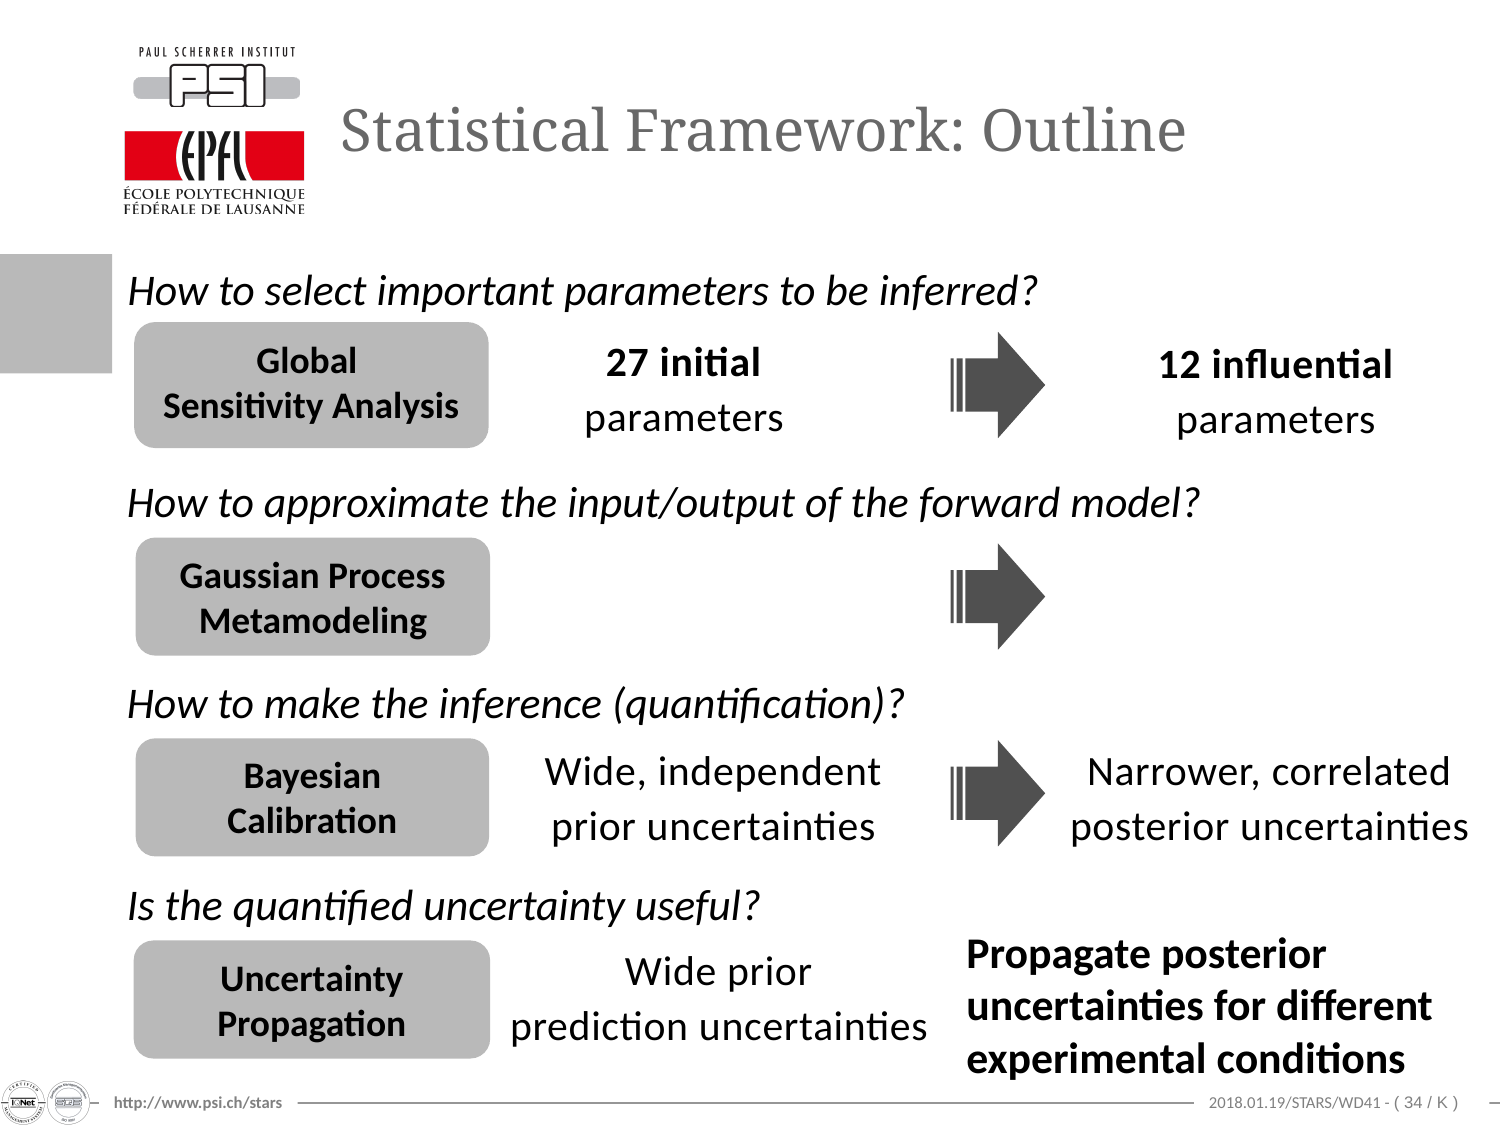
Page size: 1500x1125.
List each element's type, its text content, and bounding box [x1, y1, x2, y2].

text_box [965, 543, 1046, 650]
text_box Bayesian Calibration [135, 738, 490, 857]
text_box [950, 570, 954, 624]
picture [0, 1080, 90, 1125]
text_box [956, 358, 963, 412]
text_box [956, 766, 963, 820]
text_box How to select important parameters to be inferred? [112, 253, 1448, 322]
text_box Gaussian Process Metamodeling [135, 537, 491, 656]
title Statistical Framework: Outline [340, 47, 1459, 209]
text_box How to make the inference (quantification)? [112, 667, 1449, 735]
text_box [965, 740, 1046, 847]
text_box Narrower, correlated posterior uncertainties [1068, 730, 1471, 857]
text_box Global Sensitivity Analysis [134, 322, 489, 449]
text_box Uncertainty Propagation [133, 940, 491, 1059]
text_box Wide prior prediction uncertainties [513, 916, 925, 1071]
text_box [950, 358, 954, 412]
text_box Propagate posterior uncertainties for different experimental conditions [951, 916, 1496, 1090]
text_box 12 influential parameters [1080, 322, 1471, 453]
text_box [950, 766, 954, 820]
text_box How to approximate the input/output of the forward model? [112, 466, 1447, 534]
text_box [956, 570, 963, 624]
text_box [965, 331, 1046, 439]
text_box Wide, independent prior uncertainties [513, 730, 914, 857]
text_box 27 initial parameters [513, 321, 855, 448]
text_box Is the quantified uncertainty useful? [112, 868, 1447, 937]
